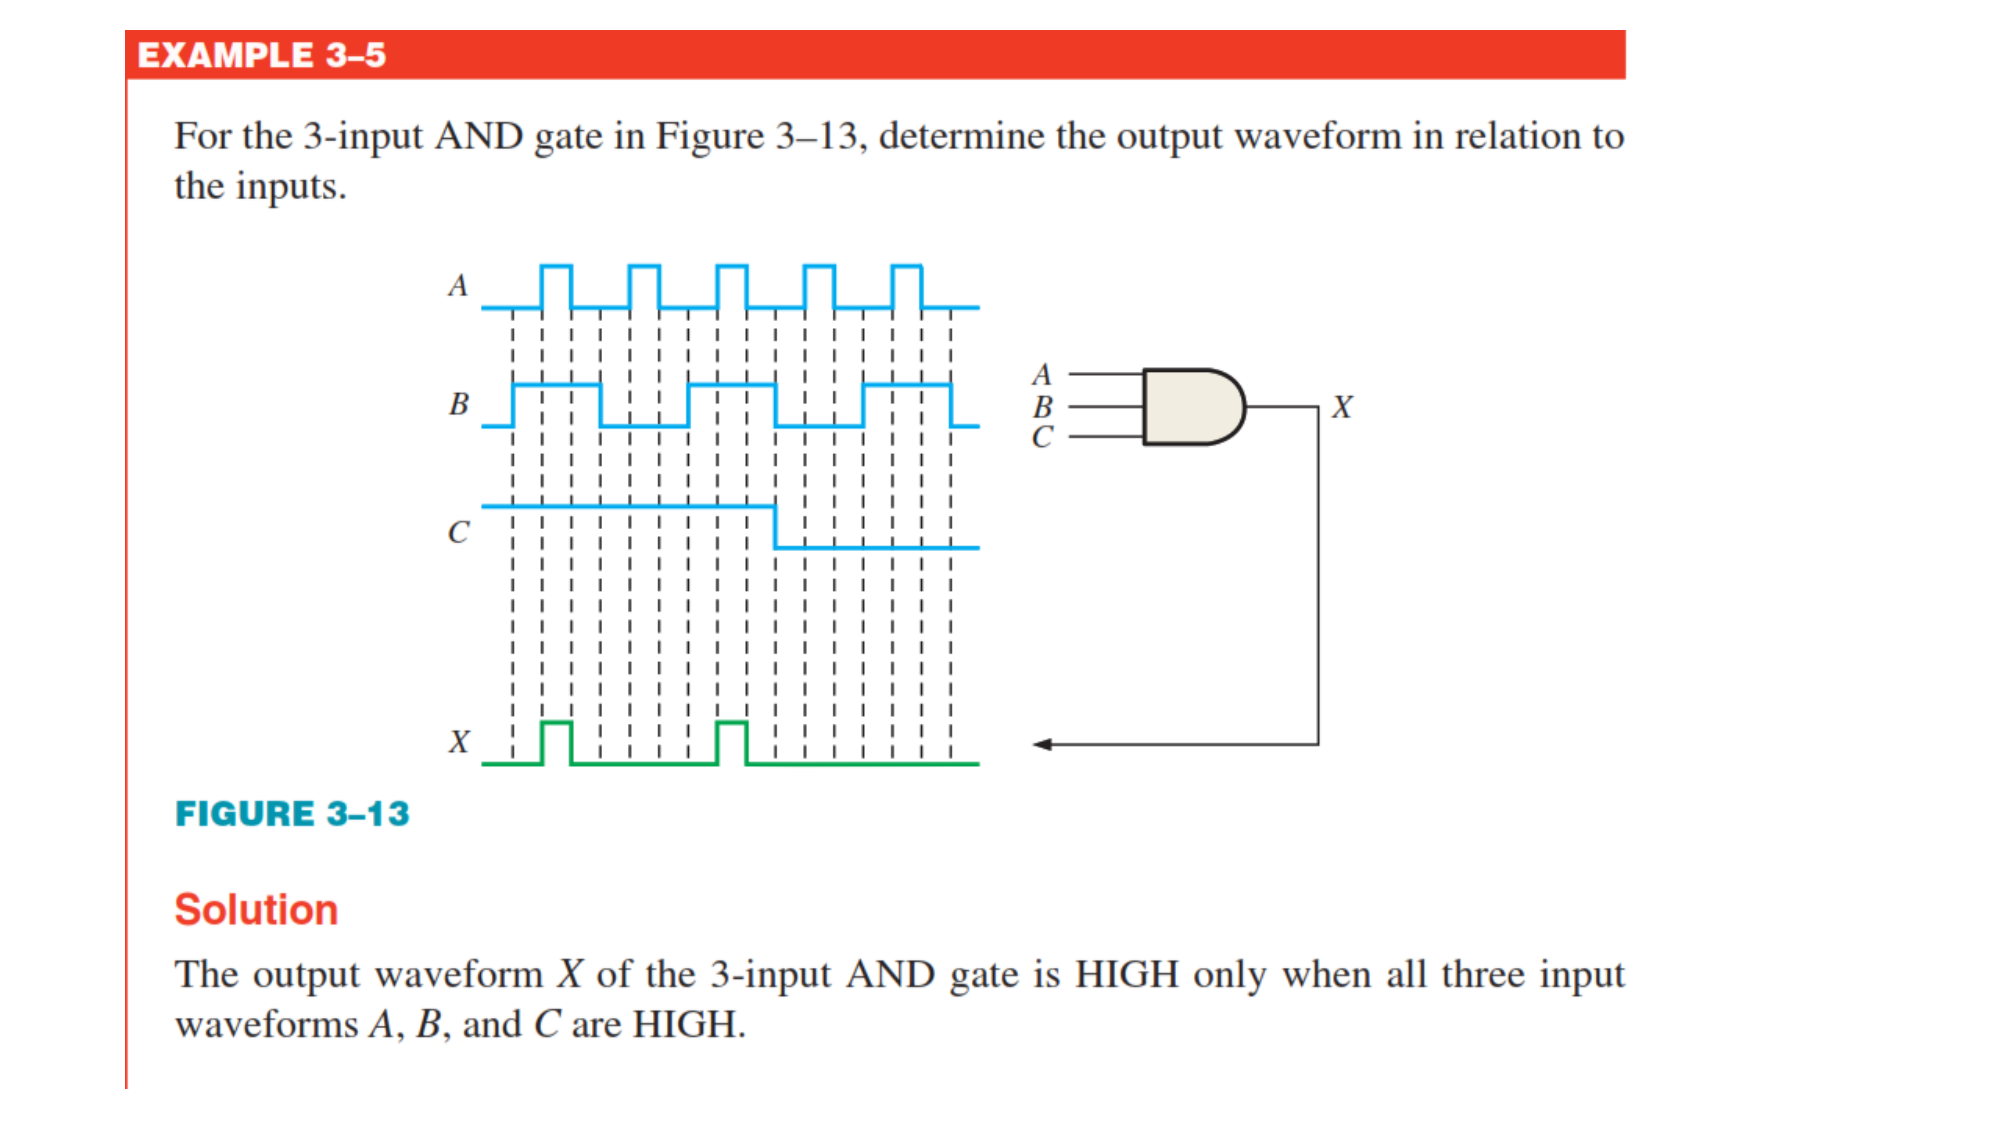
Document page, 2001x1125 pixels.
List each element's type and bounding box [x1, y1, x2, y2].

picture [125, 30, 1864, 1089]
